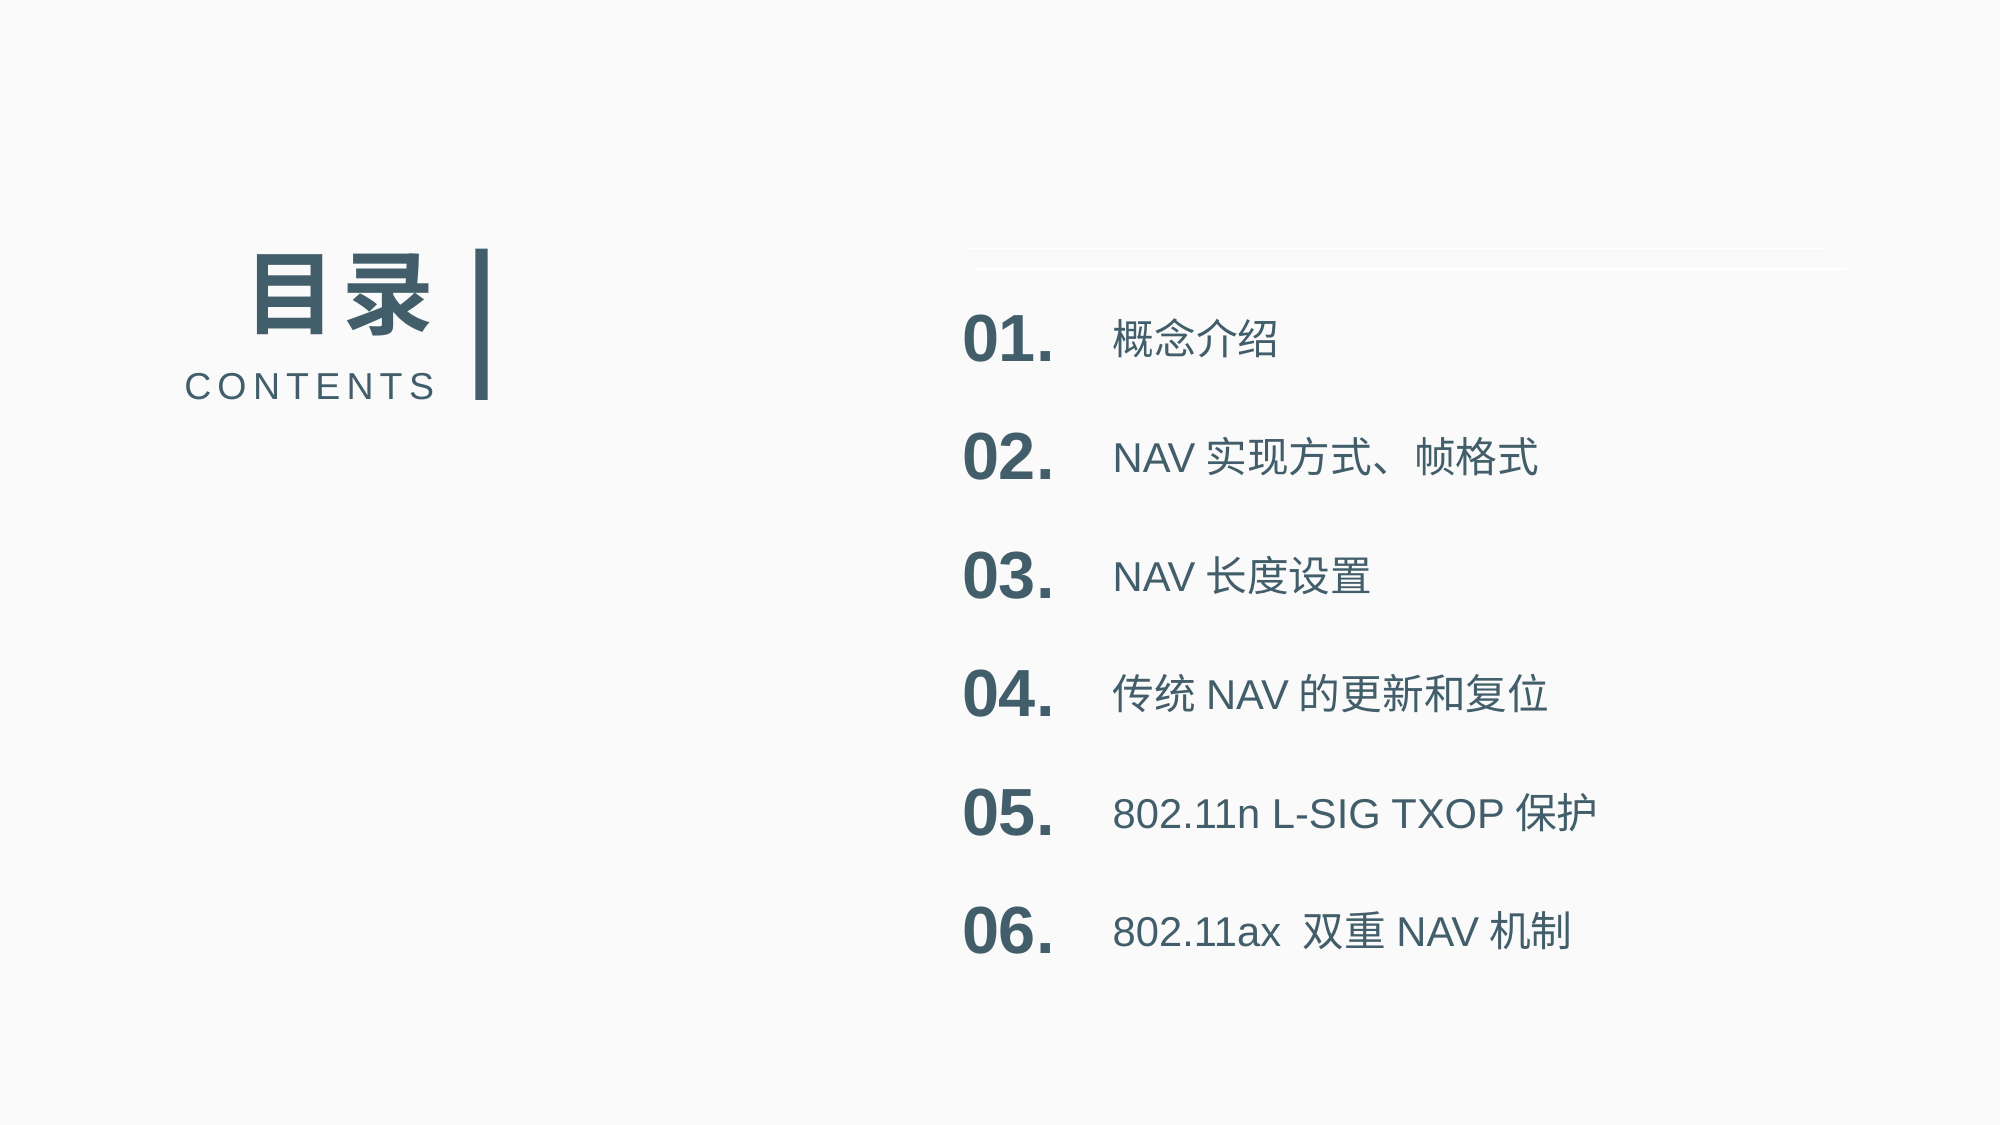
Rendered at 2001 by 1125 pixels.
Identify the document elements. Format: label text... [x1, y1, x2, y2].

text_box 05. [947, 761, 1071, 857]
text_box NAV长度设置 [1097, 523, 1827, 620]
text_box 传统NAV的更新和复位 [1097, 642, 1827, 739]
text_box 02. [947, 405, 1071, 502]
text_box 04. [947, 642, 1071, 739]
text_box 概念介绍 [1097, 287, 1827, 383]
text_box CONTENTS [145, 354, 450, 415]
text_box 06. [947, 879, 1071, 976]
text_box 目录 [145, 228, 450, 354]
text_box NAV实现方式、帧格式 [1097, 405, 1827, 502]
text_box 802.11ax 双重NAV机制 [1097, 879, 1827, 976]
text_box 03. [947, 523, 1071, 620]
text_box 802.11n L-SIG TXOP保护 [1097, 761, 1827, 857]
text_box [474, 248, 489, 401]
text_box 01. [947, 287, 1071, 383]
